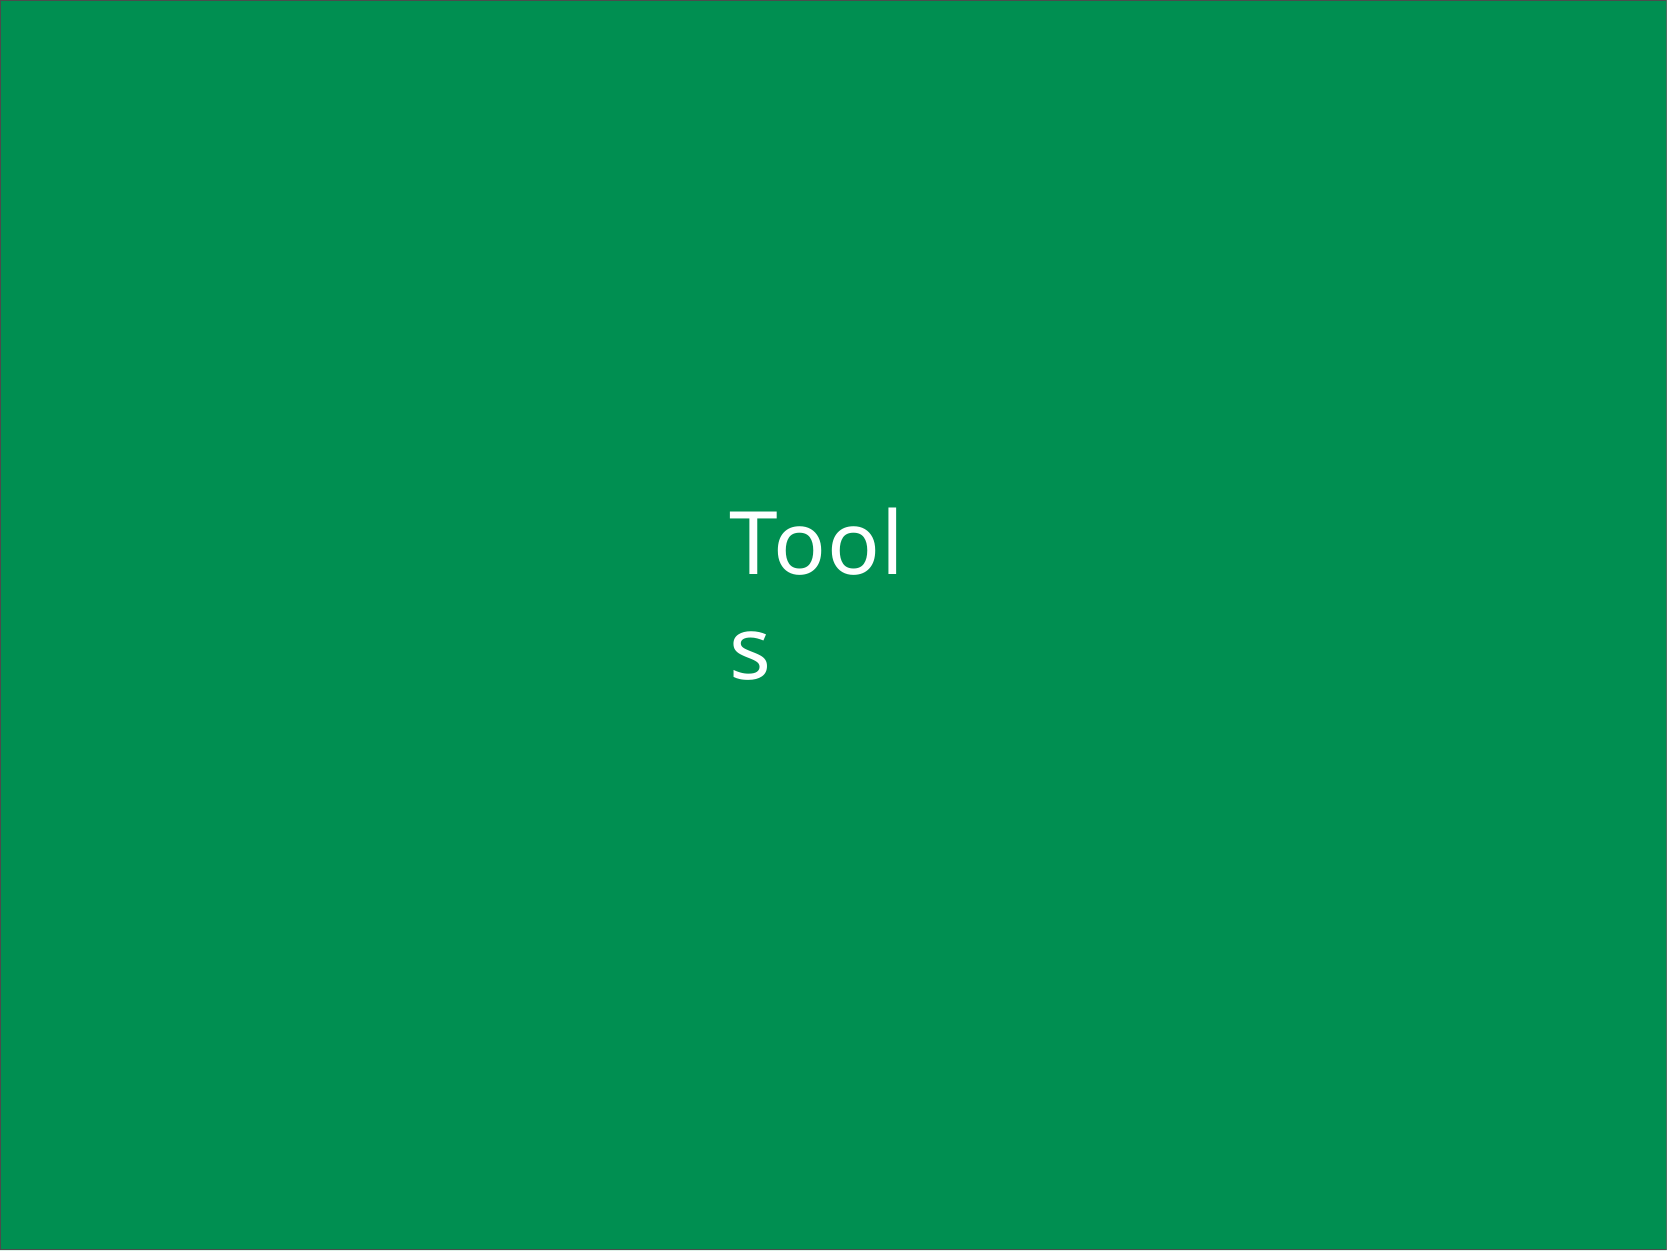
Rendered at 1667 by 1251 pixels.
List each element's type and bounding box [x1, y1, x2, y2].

text_box [0, 0, 1667, 1250]
